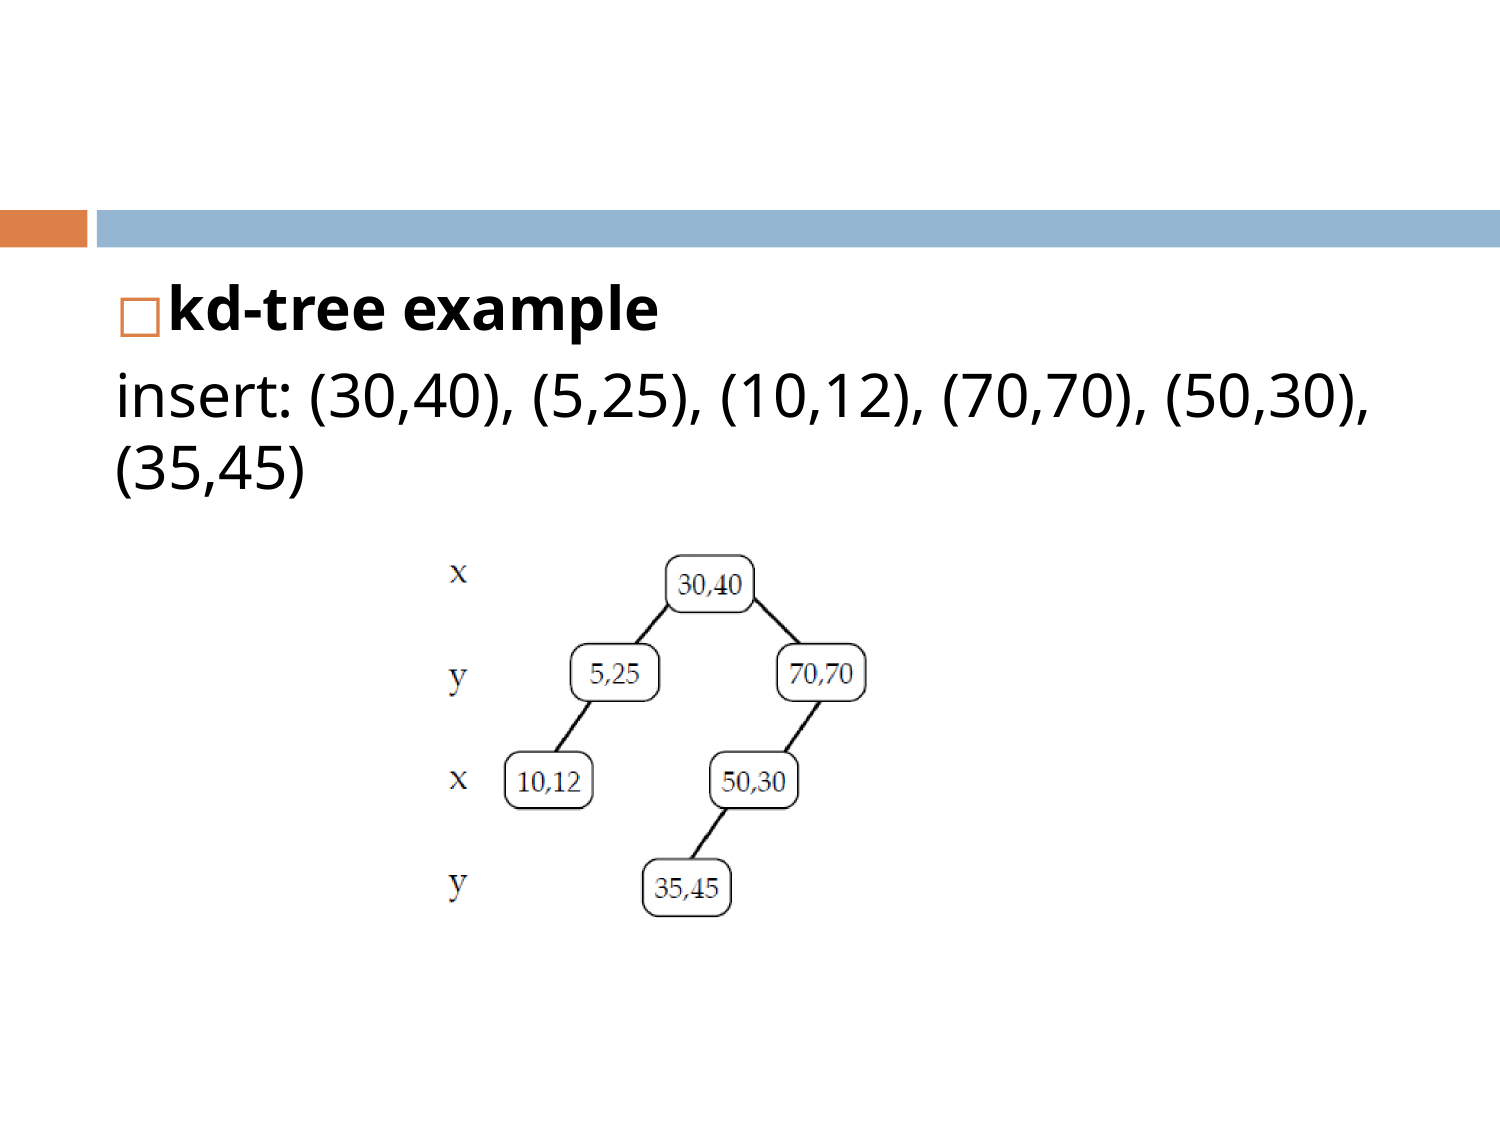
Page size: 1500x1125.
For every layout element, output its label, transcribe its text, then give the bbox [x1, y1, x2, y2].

list kd-tree example insert: (30,40), (5,25), (10,12), (70,70), (50,30), (35,45) [100, 262, 1438, 1000]
picture [429, 499, 888, 977]
